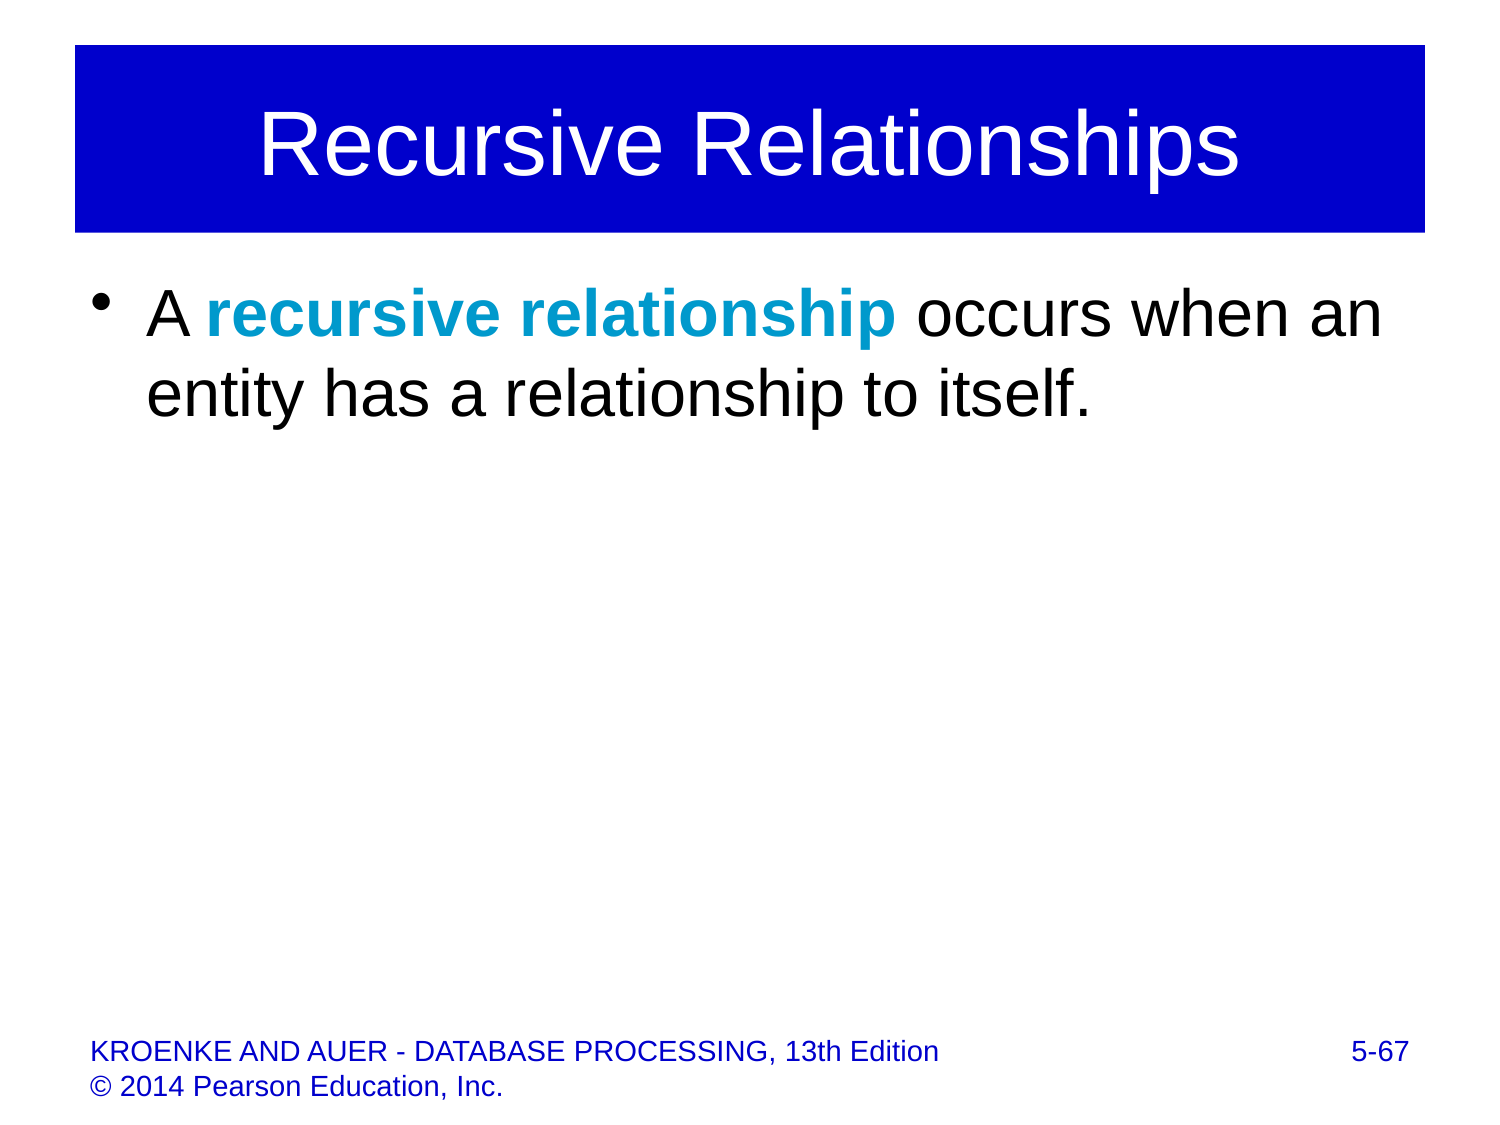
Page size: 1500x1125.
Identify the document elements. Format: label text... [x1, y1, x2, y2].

title Recursive Relationships [75, 45, 1425, 233]
slide_number 5-67 [1074, 1024, 1426, 1103]
list A recursive relationship occurs when an entity has a relationship to itself. [75, 262, 1425, 1005]
footer KROENKE AND AUER - DATABASE PROCESSING, 13th Edition © 2014 Pearson Education, Inc. [74, 1024, 976, 1104]
